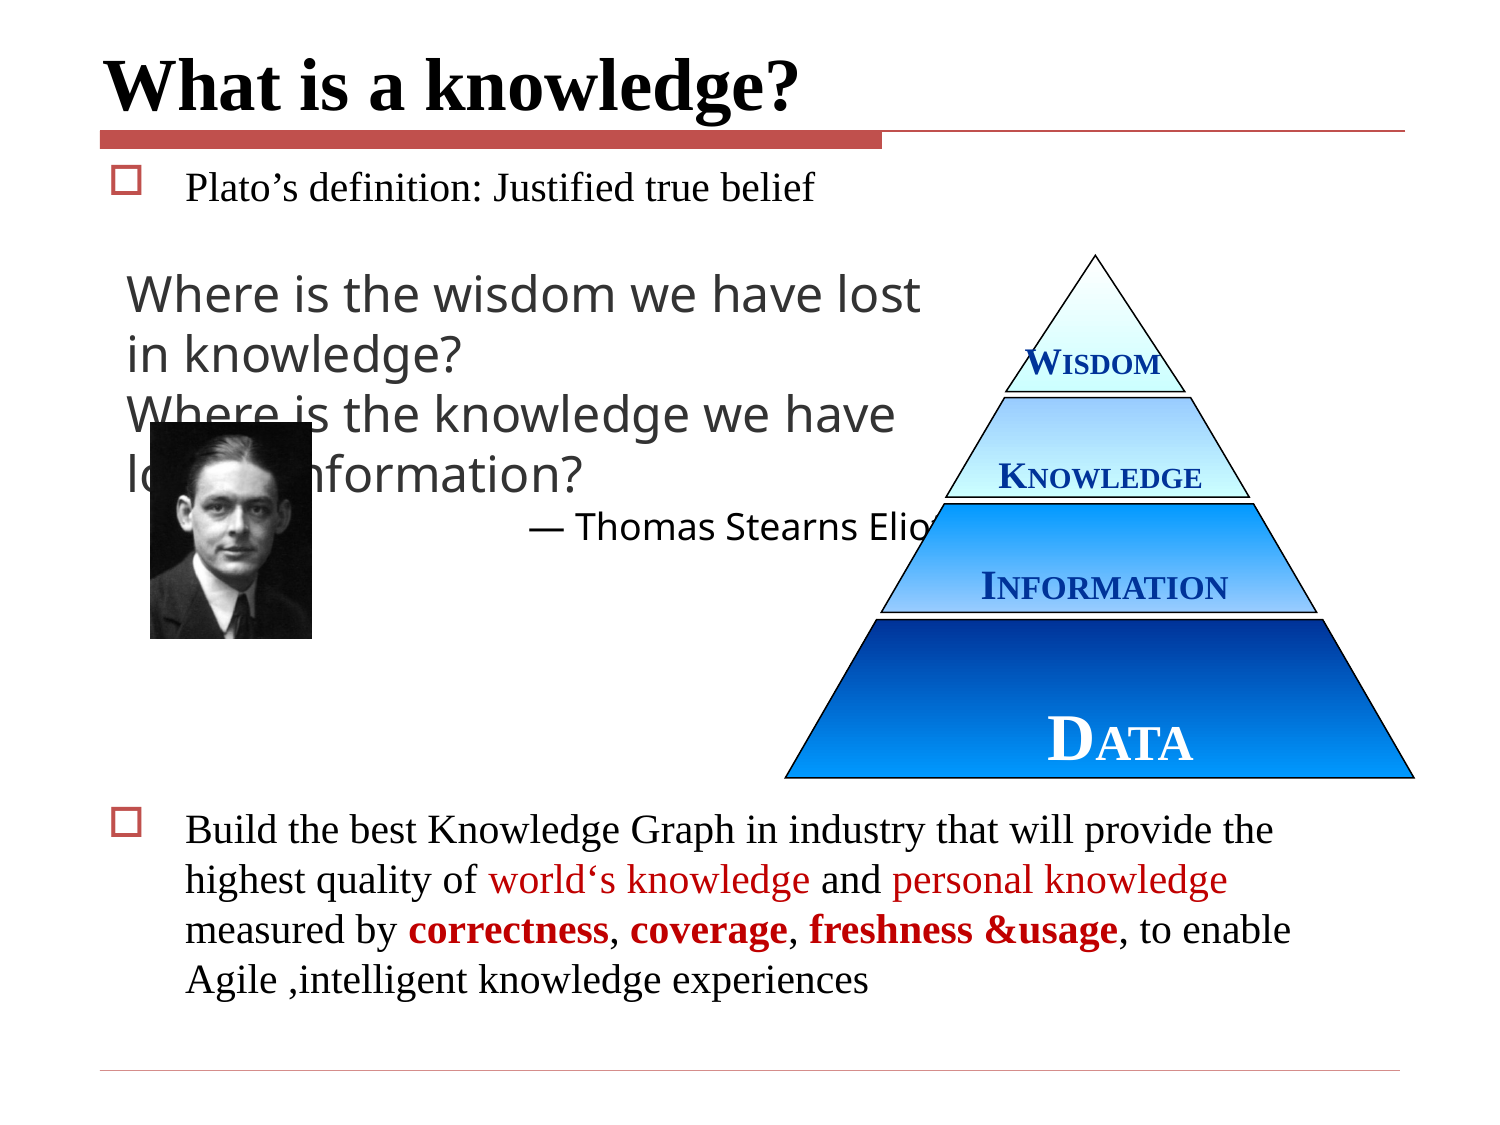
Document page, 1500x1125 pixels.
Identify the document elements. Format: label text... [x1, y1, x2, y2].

title What is a knowledge? [100, 0, 1412, 126]
text_box Where is the wisdom we have lost in knowledge? Where is the knowledge we have lost in information? — Thomas Stearns Eliot [112, 255, 783, 555]
list Plato’s definition: Justified true belief Build the best Knowledge Graph in industry that will provide the highest quality of world‘s knowledge and personal knowledge measured by correctness, coverage, freshness &usage, to enable Agile ,intelligent knowledge experiences [92, 152, 1406, 1059]
picture [149, 422, 313, 639]
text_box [785, 255, 1415, 779]
